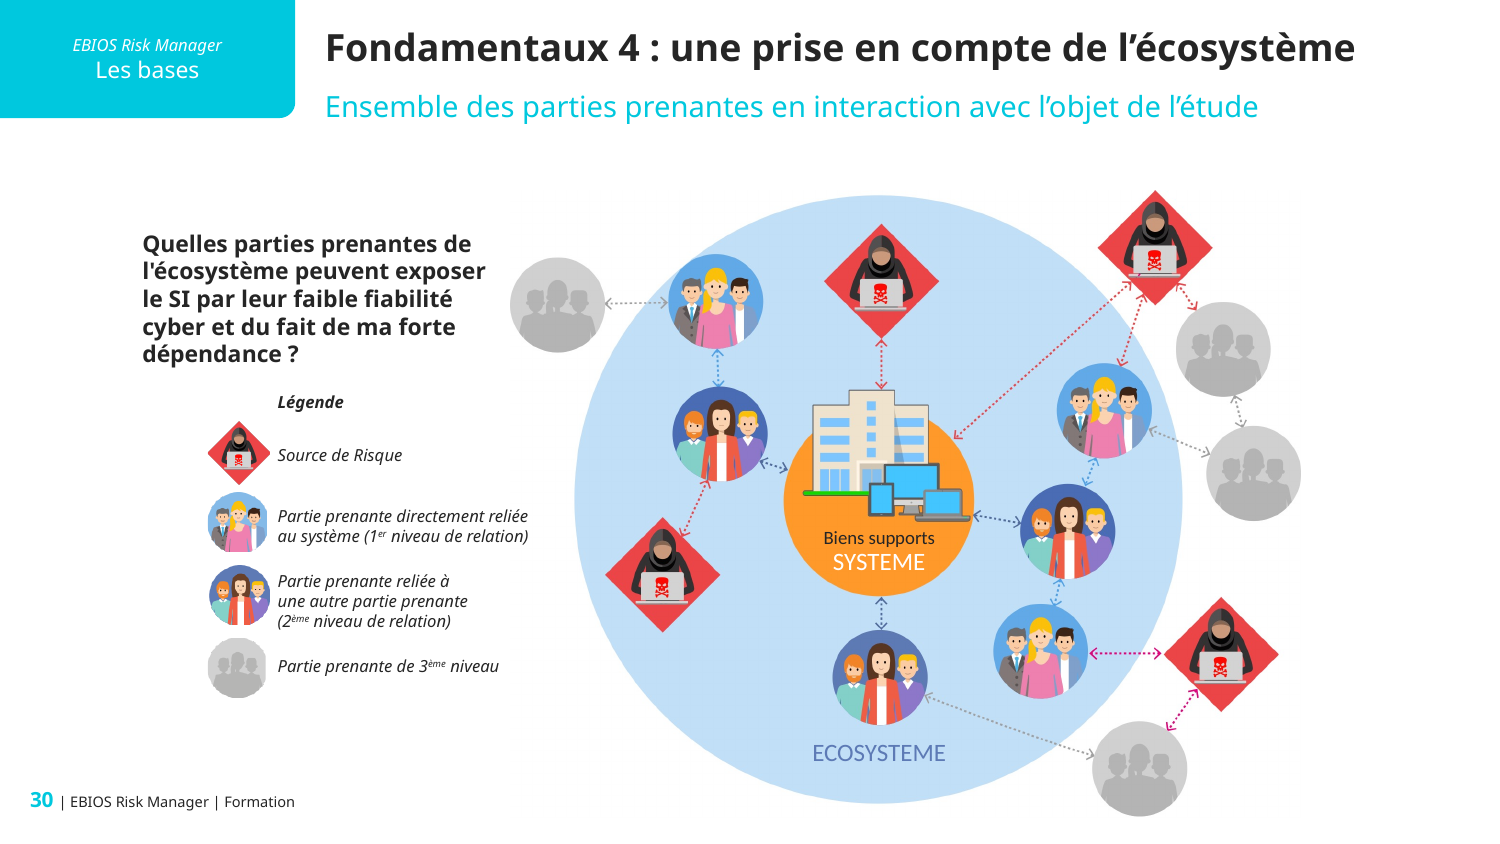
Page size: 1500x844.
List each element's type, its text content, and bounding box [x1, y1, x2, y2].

text_box Ensemble des parties prenantes en interaction avec l’objet de l’étude [324, 88, 1381, 124]
text_box Fondamentaux 4 : une prise en compte de l’écosystème [324, 23, 1447, 69]
picture [509, 189, 1301, 819]
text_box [207, 386, 538, 698]
text_box Quelles parties prenantes de l'écosystème peuvent exposer le SI par leur faible fiabilité cyber et du fait de ma forte dépendance ? [140, 228, 500, 375]
